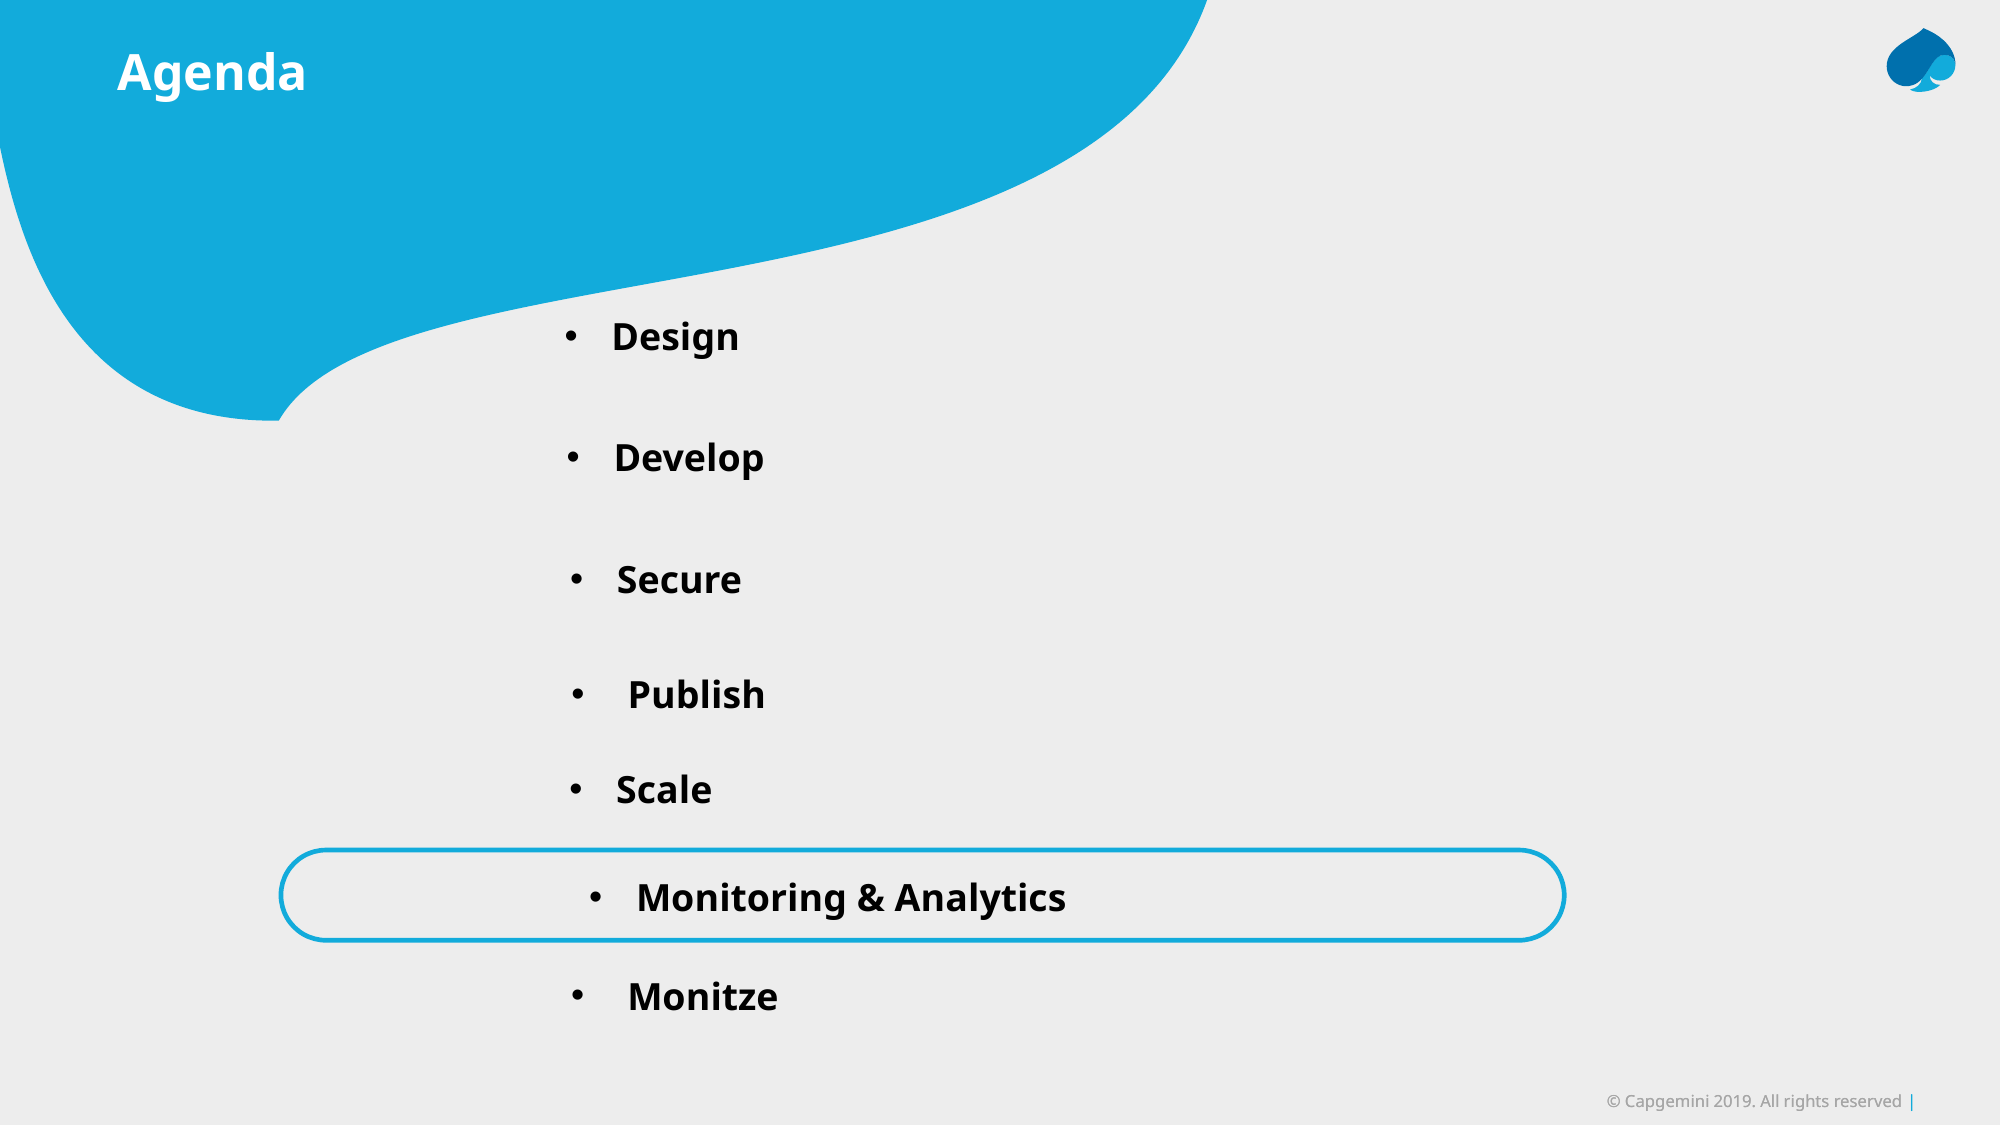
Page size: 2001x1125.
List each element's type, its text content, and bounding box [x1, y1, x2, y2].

text_box Secure [555, 526, 758, 609]
text_box Design [549, 305, 756, 366]
title Agenda [72, 3, 1072, 140]
text_box Develop [551, 403, 780, 486]
text_box Publish [556, 618, 782, 724]
text_box [280, 850, 1565, 941]
text_box Scale [554, 758, 728, 819]
text_box Monitze [556, 941, 804, 1025]
